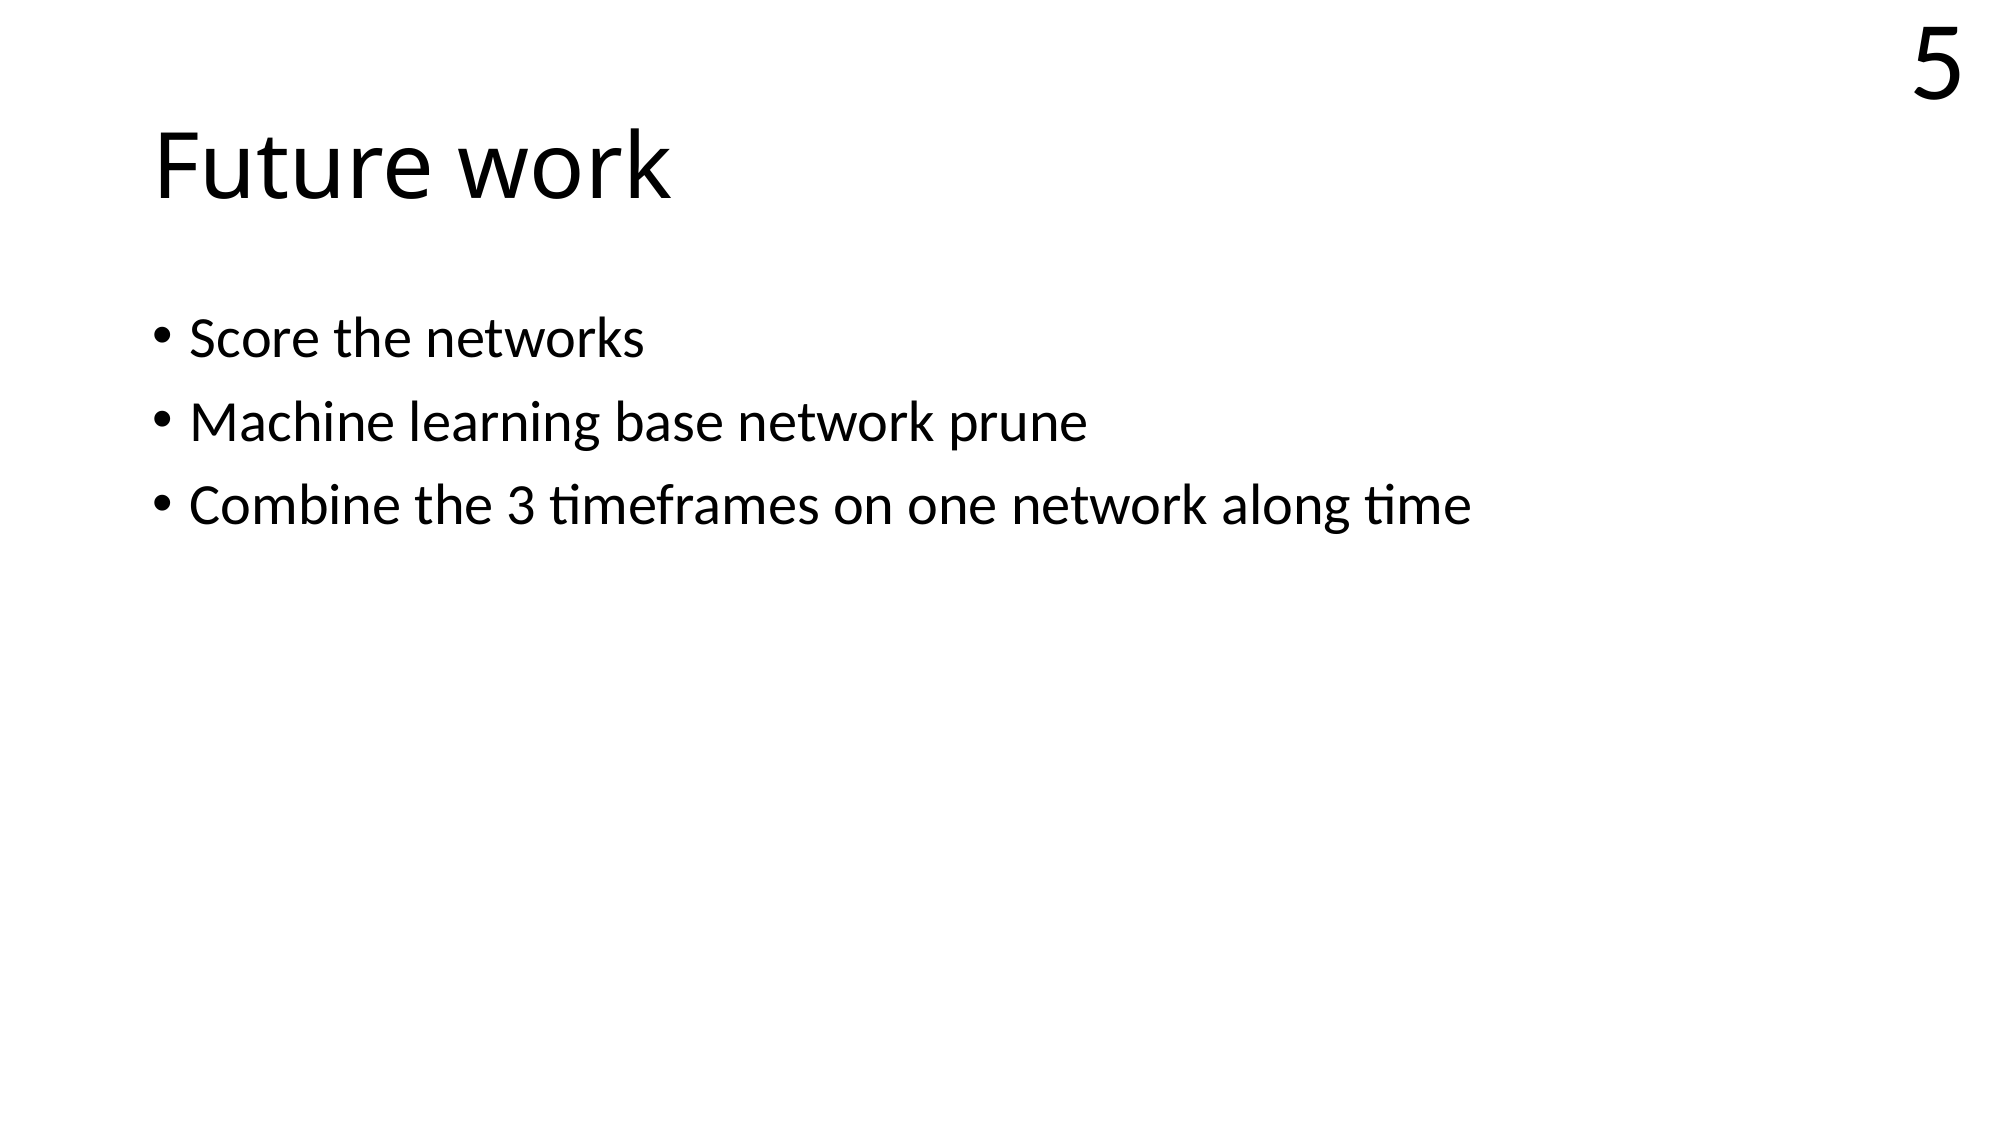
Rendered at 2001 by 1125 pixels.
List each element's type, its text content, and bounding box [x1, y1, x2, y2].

text_box 5 [1894, 0, 1982, 130]
list Score the networks Machine learning base network prune Combine the 3 timeframes on one network along time [137, 299, 1863, 1014]
title Future work [137, 59, 1863, 278]
